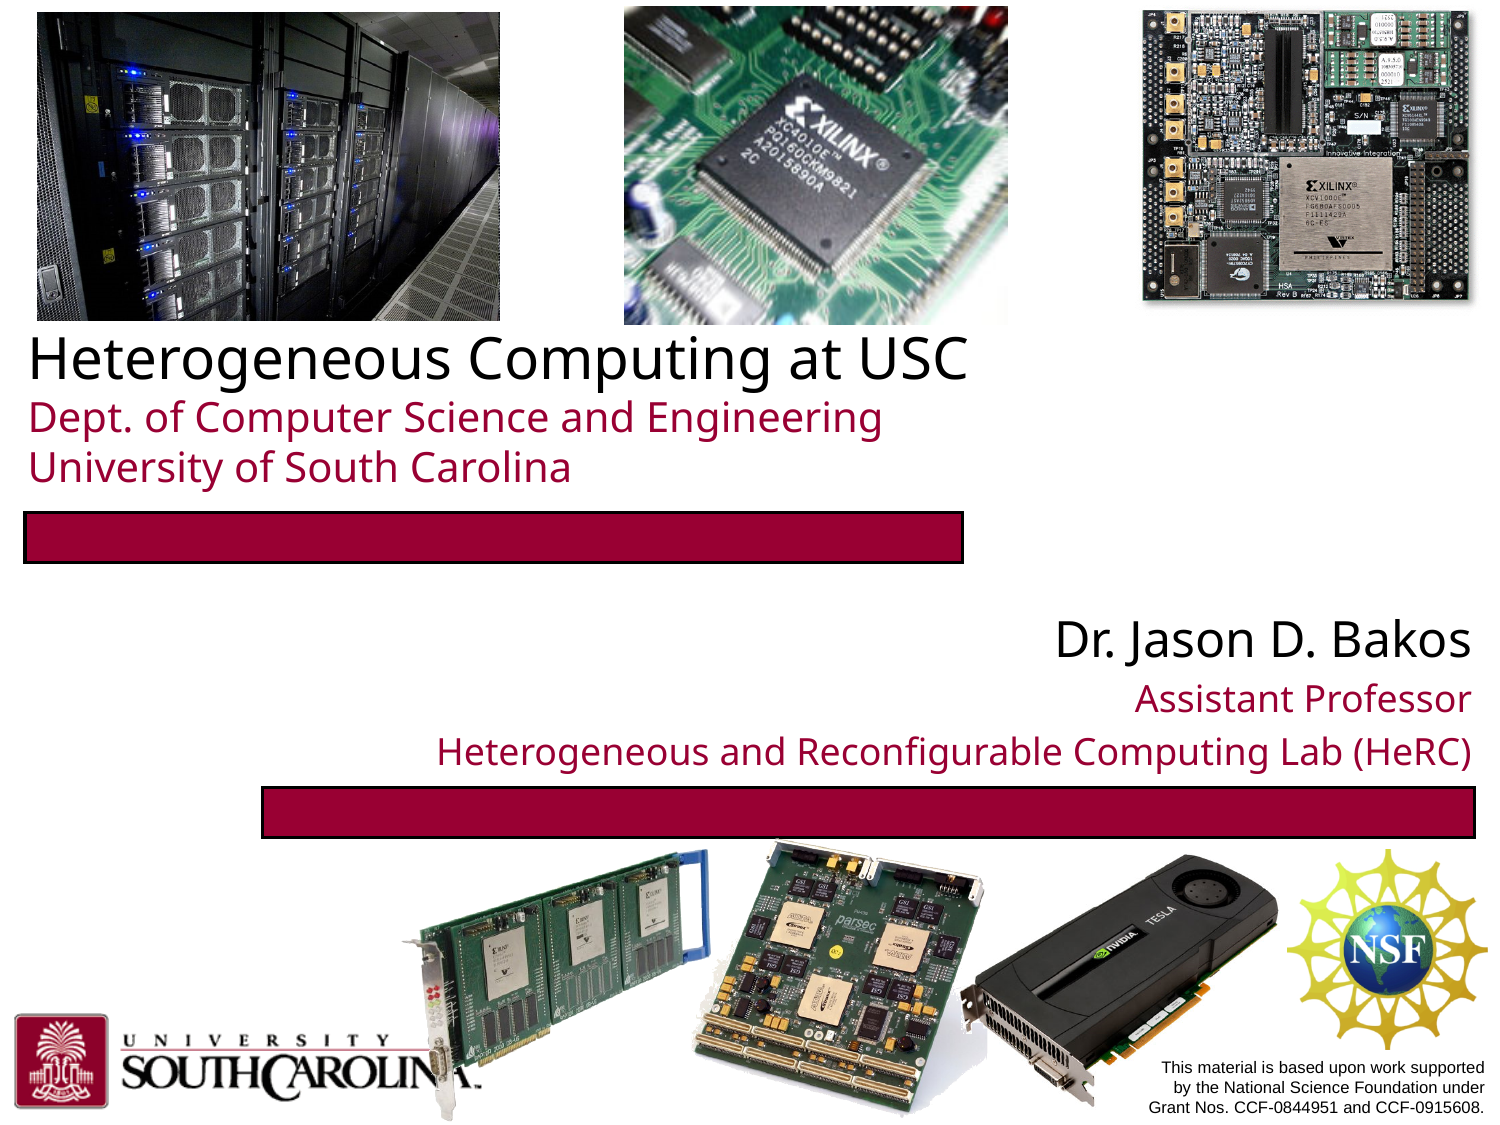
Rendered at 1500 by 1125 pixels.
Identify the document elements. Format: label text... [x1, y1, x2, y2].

picture [624, 5, 1008, 326]
subtitle Dr. Jason D. Bakos Assistant Professor Heterogeneous and Reconfigurable Computing Lab (HeRC) [262, 599, 1488, 801]
picture [1131, 0, 1488, 318]
title Heterogeneous Computing at USC Dept. of Computer Science and Engineering University of South Carolina [12, 299, 1488, 513]
picture [12, 824, 1488, 1125]
picture [37, 12, 501, 321]
text_box This material is based upon work supported by the National Science Foundation under Grant Nos. CCF-0844951 and CCF-0915608. [1291, 1049, 1500, 1124]
